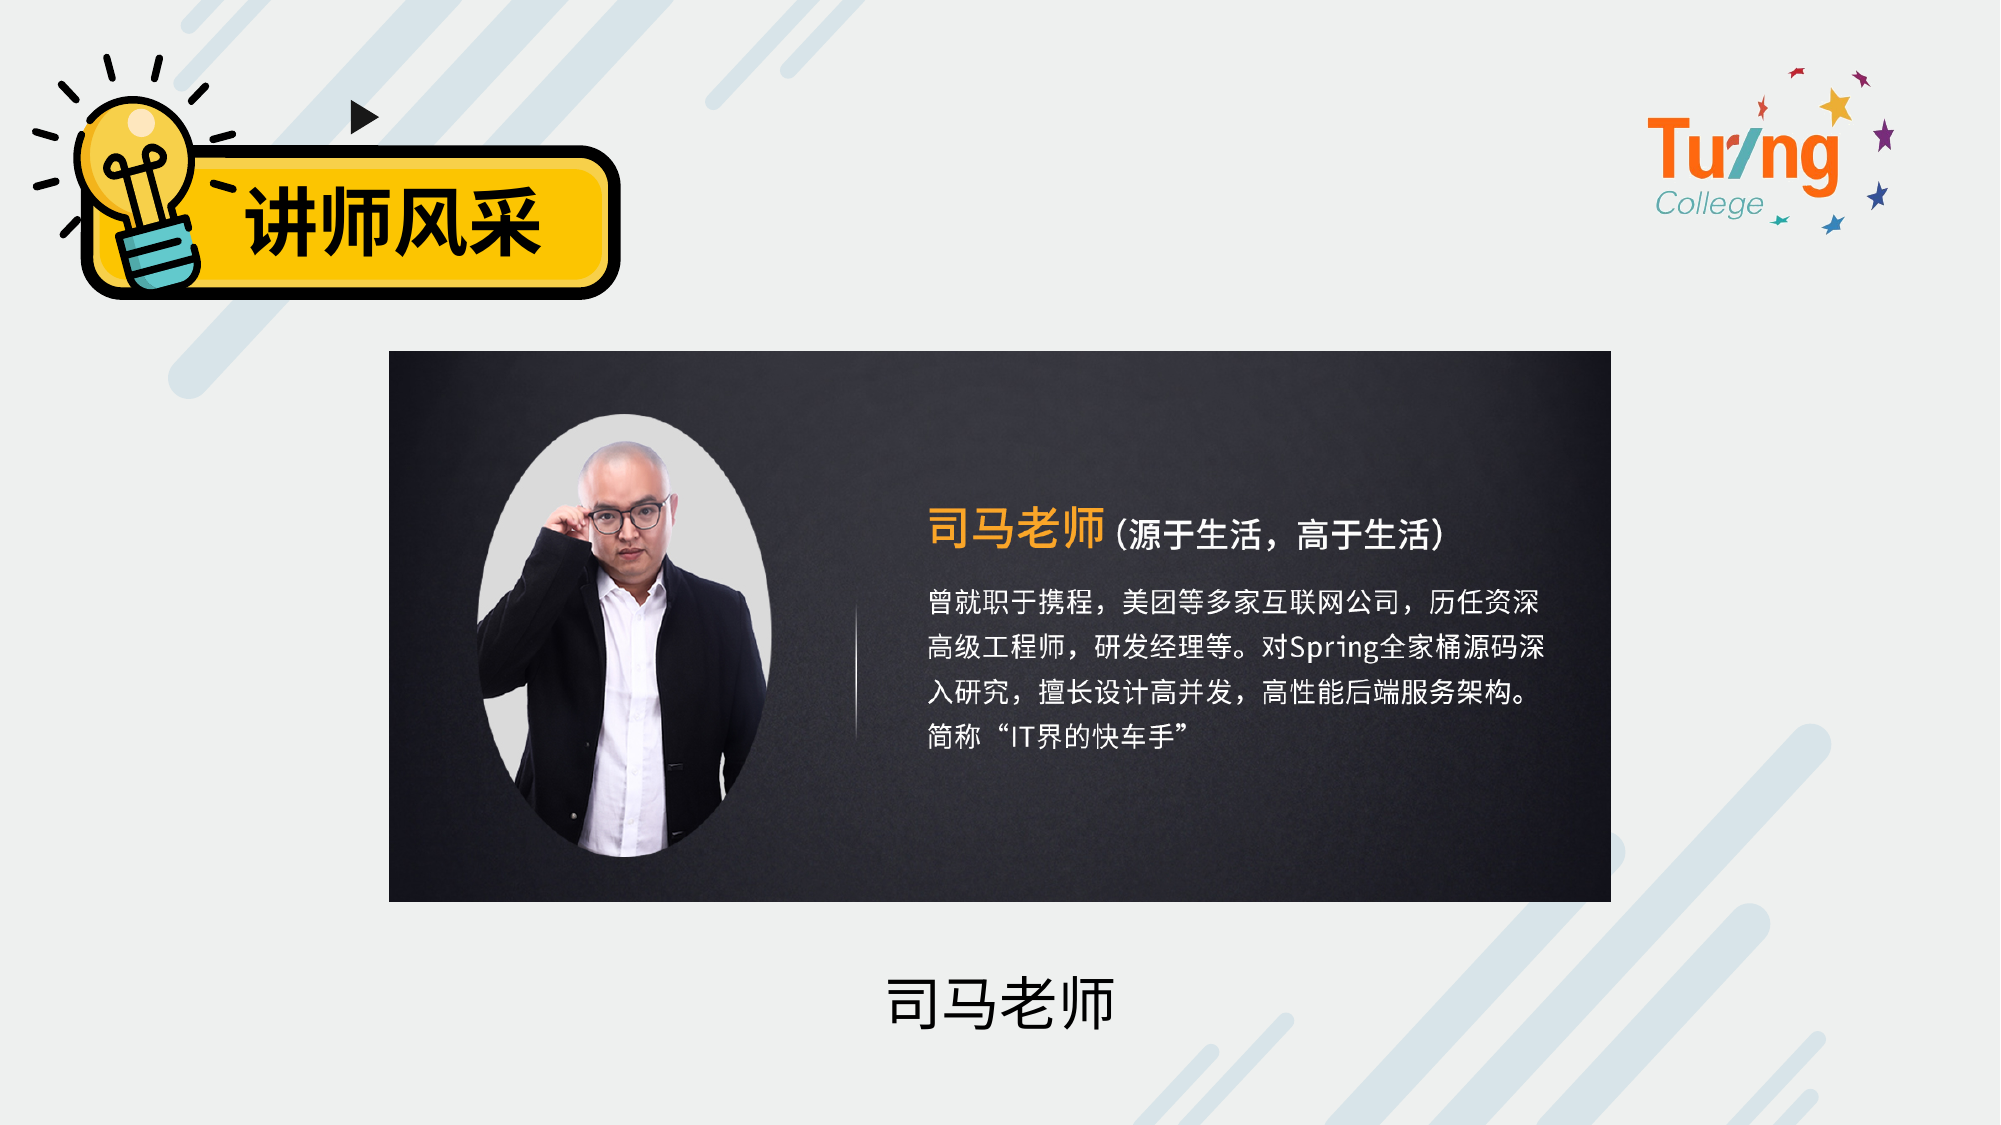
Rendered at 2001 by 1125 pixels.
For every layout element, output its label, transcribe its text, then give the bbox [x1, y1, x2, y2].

picture [389, 351, 1611, 903]
picture [1614, 0, 1928, 313]
text_box 司马老师 [819, 959, 1181, 1045]
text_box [32, 49, 615, 297]
